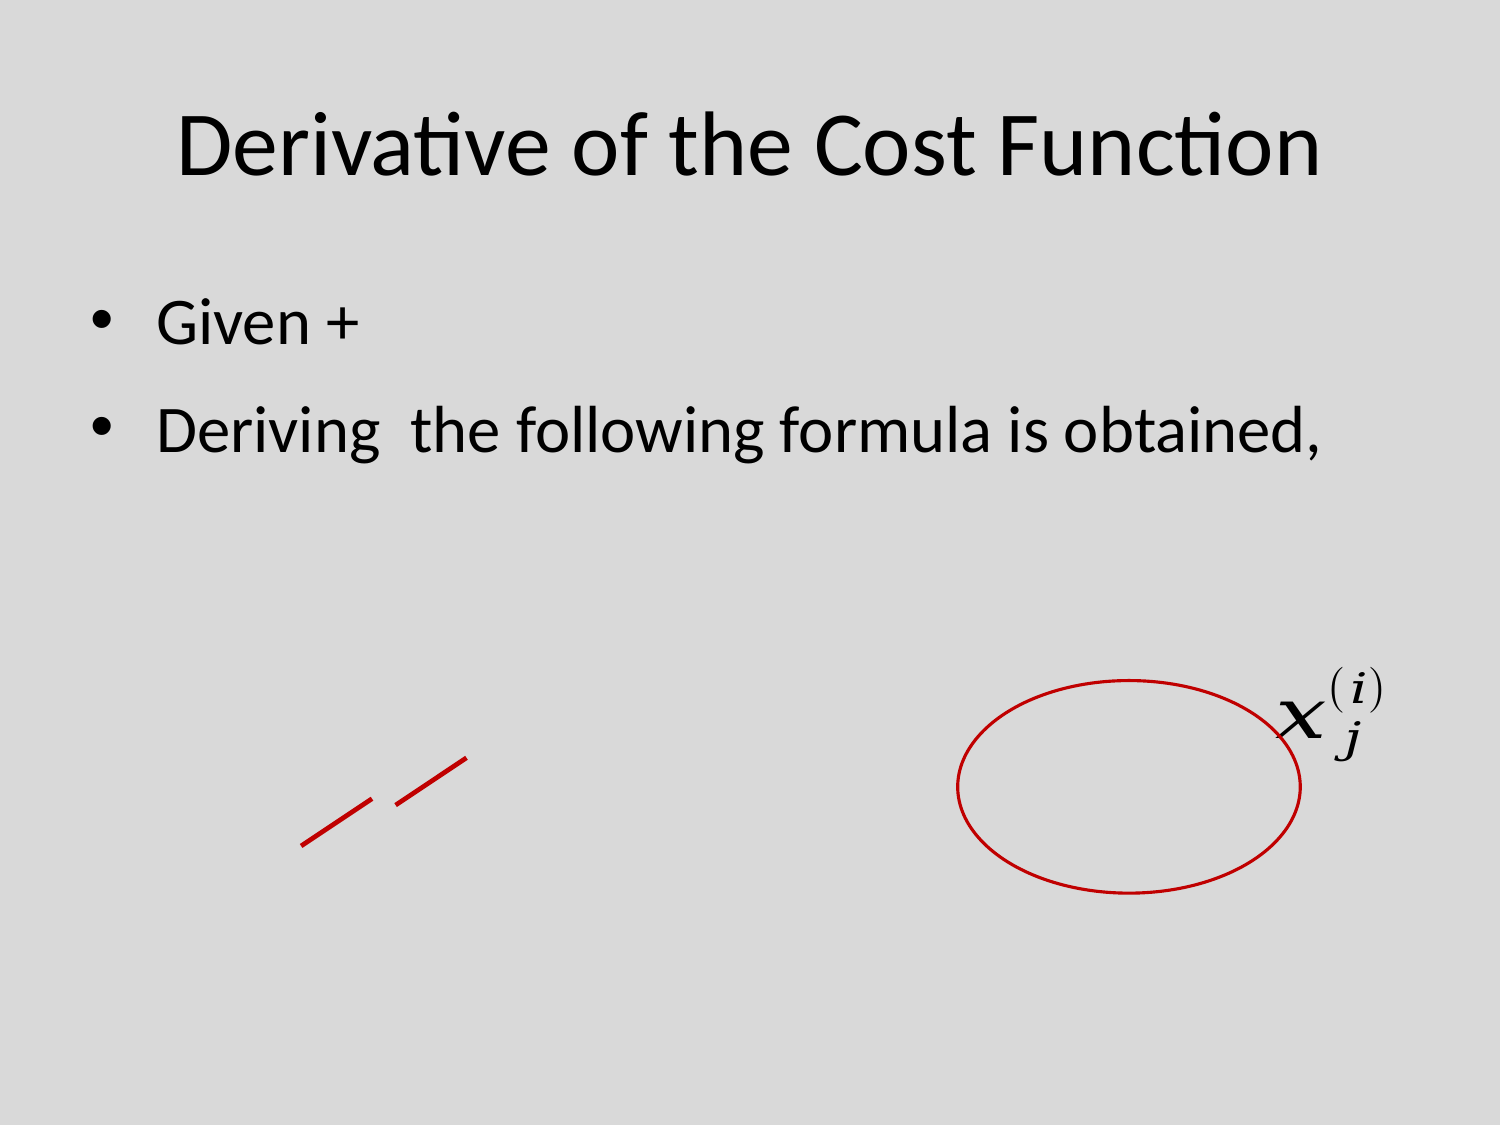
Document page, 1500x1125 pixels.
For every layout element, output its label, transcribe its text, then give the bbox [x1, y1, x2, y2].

title Derivative of the Cost Function [75, 45, 1425, 233]
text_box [300, 798, 373, 847]
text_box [395, 757, 467, 806]
text_box [955, 678, 1303, 896]
